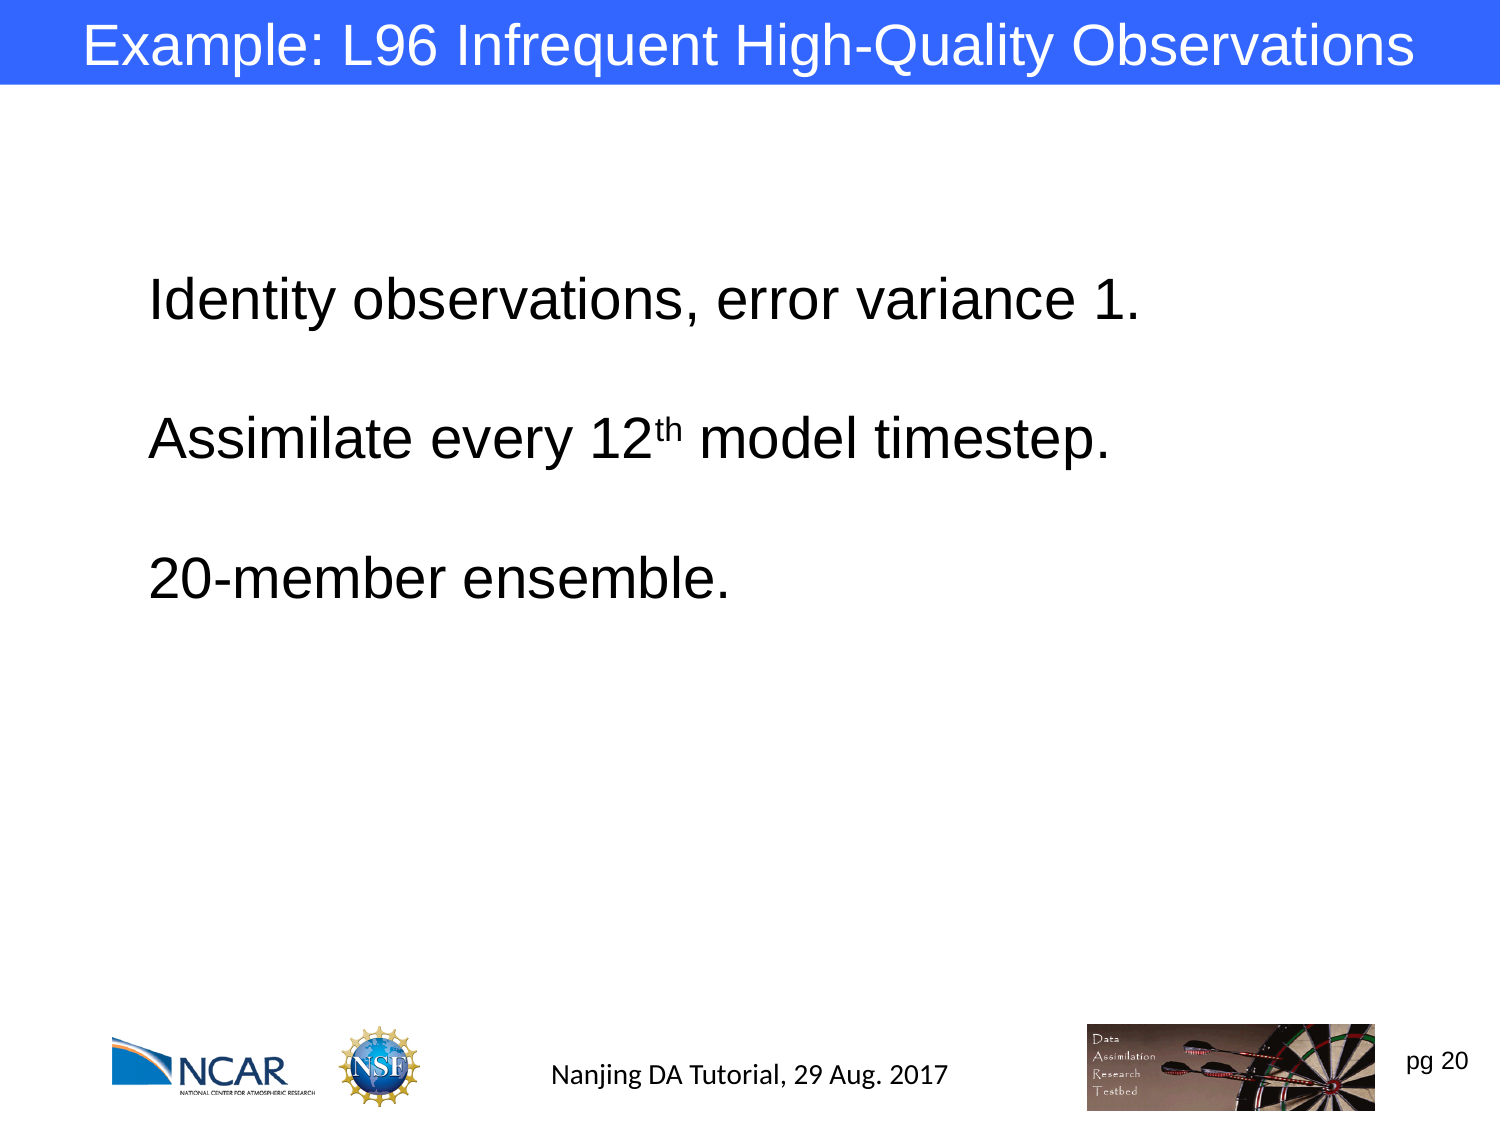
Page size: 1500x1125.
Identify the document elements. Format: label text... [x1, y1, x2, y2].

picture [1087, 1024, 1375, 1111]
picture [112, 1037, 315, 1095]
text_box Example: L96 Infrequent High-Quality Observations [0, 0, 1500, 85]
picture [337, 1024, 421, 1108]
footer Nanjing DA Tutorial, 29 Aug. 2017 [512, 1042, 988, 1103]
text_box Identity observations, error variance 1. Assimilate every 12th model timestep. 20-member ensemble. [133, 253, 1393, 618]
